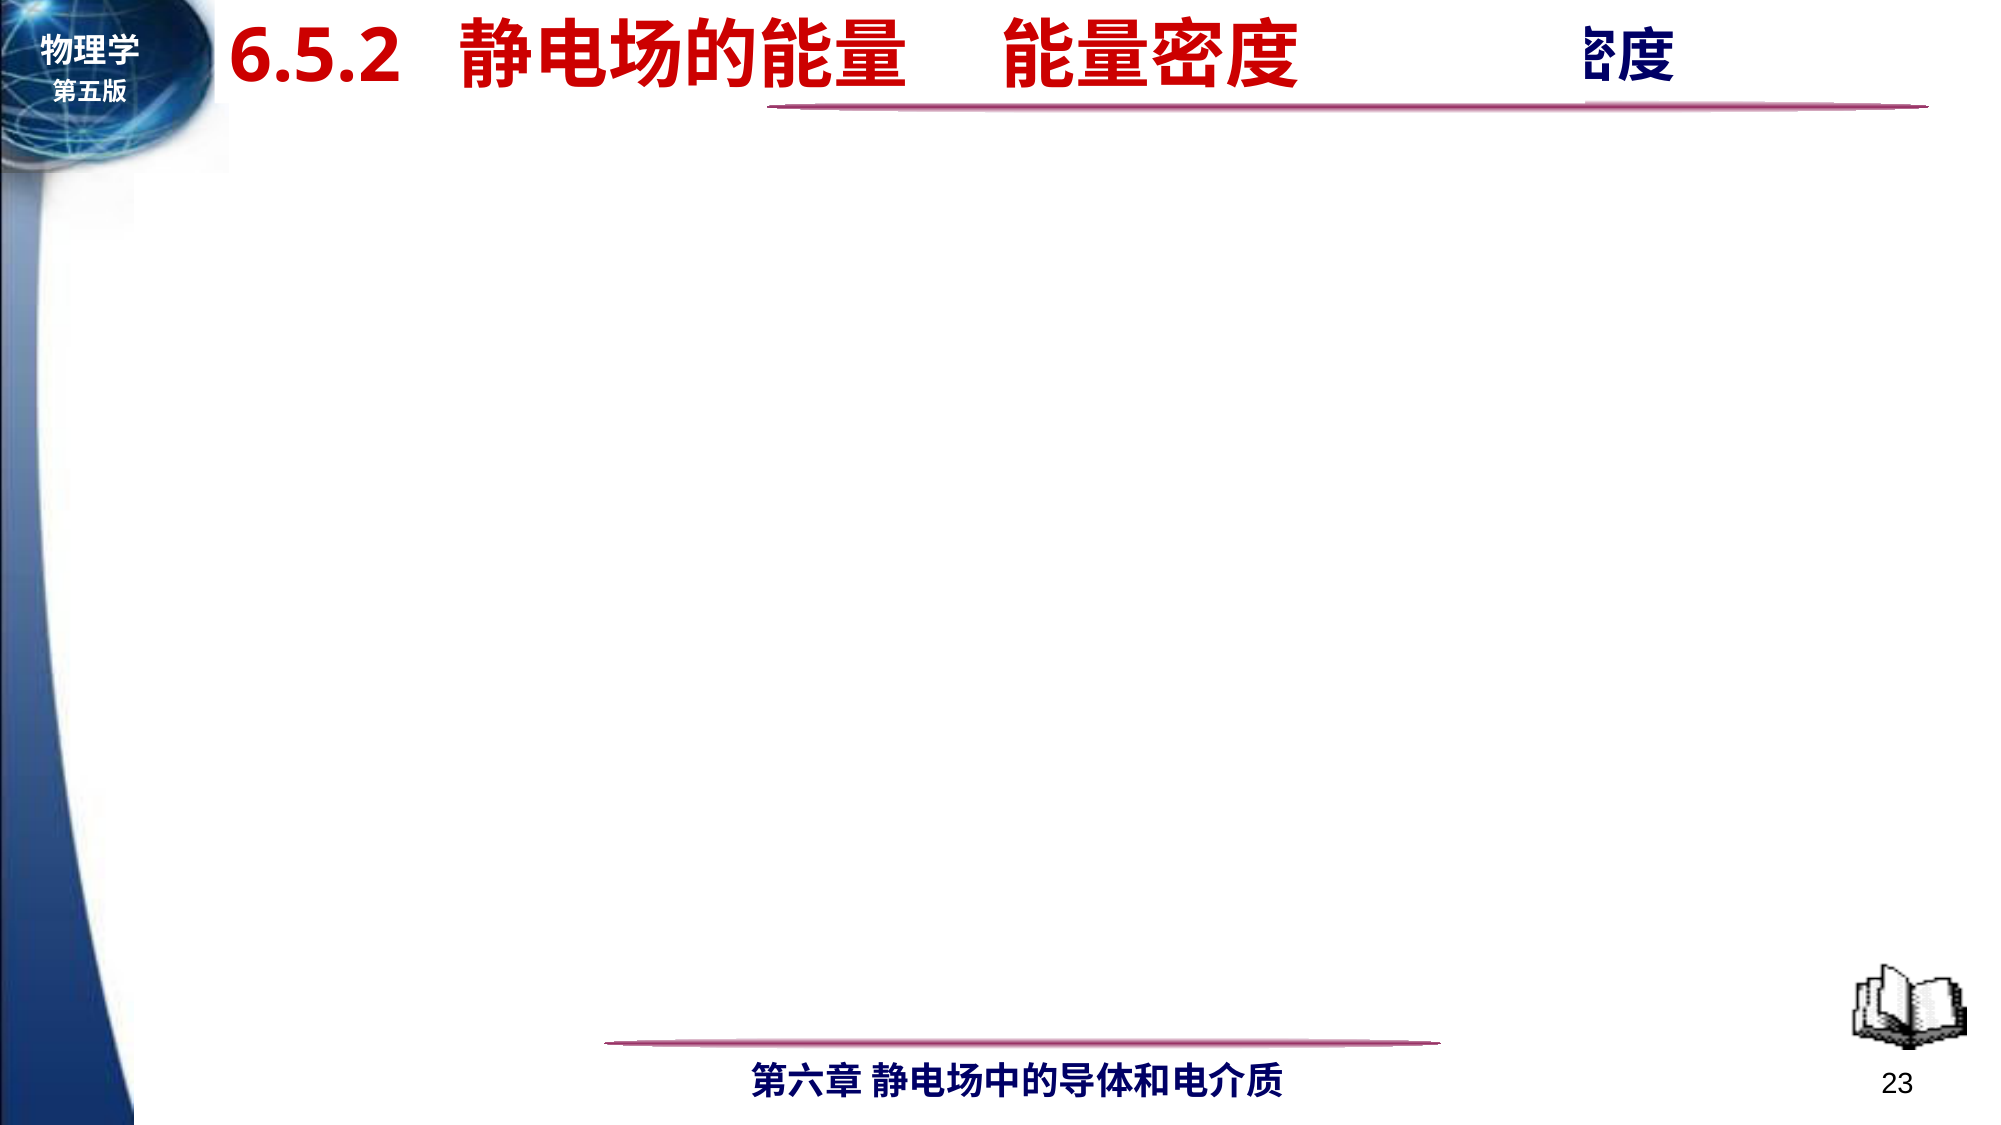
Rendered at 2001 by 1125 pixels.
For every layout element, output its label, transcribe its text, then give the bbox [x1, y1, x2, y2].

slide_number 23 [1462, 1056, 1929, 1125]
text_box 6.5.2 静电场的能量 能量密度 [214, 0, 1586, 104]
picture [1850, 962, 1967, 1050]
picture [0, 0, 229, 1125]
